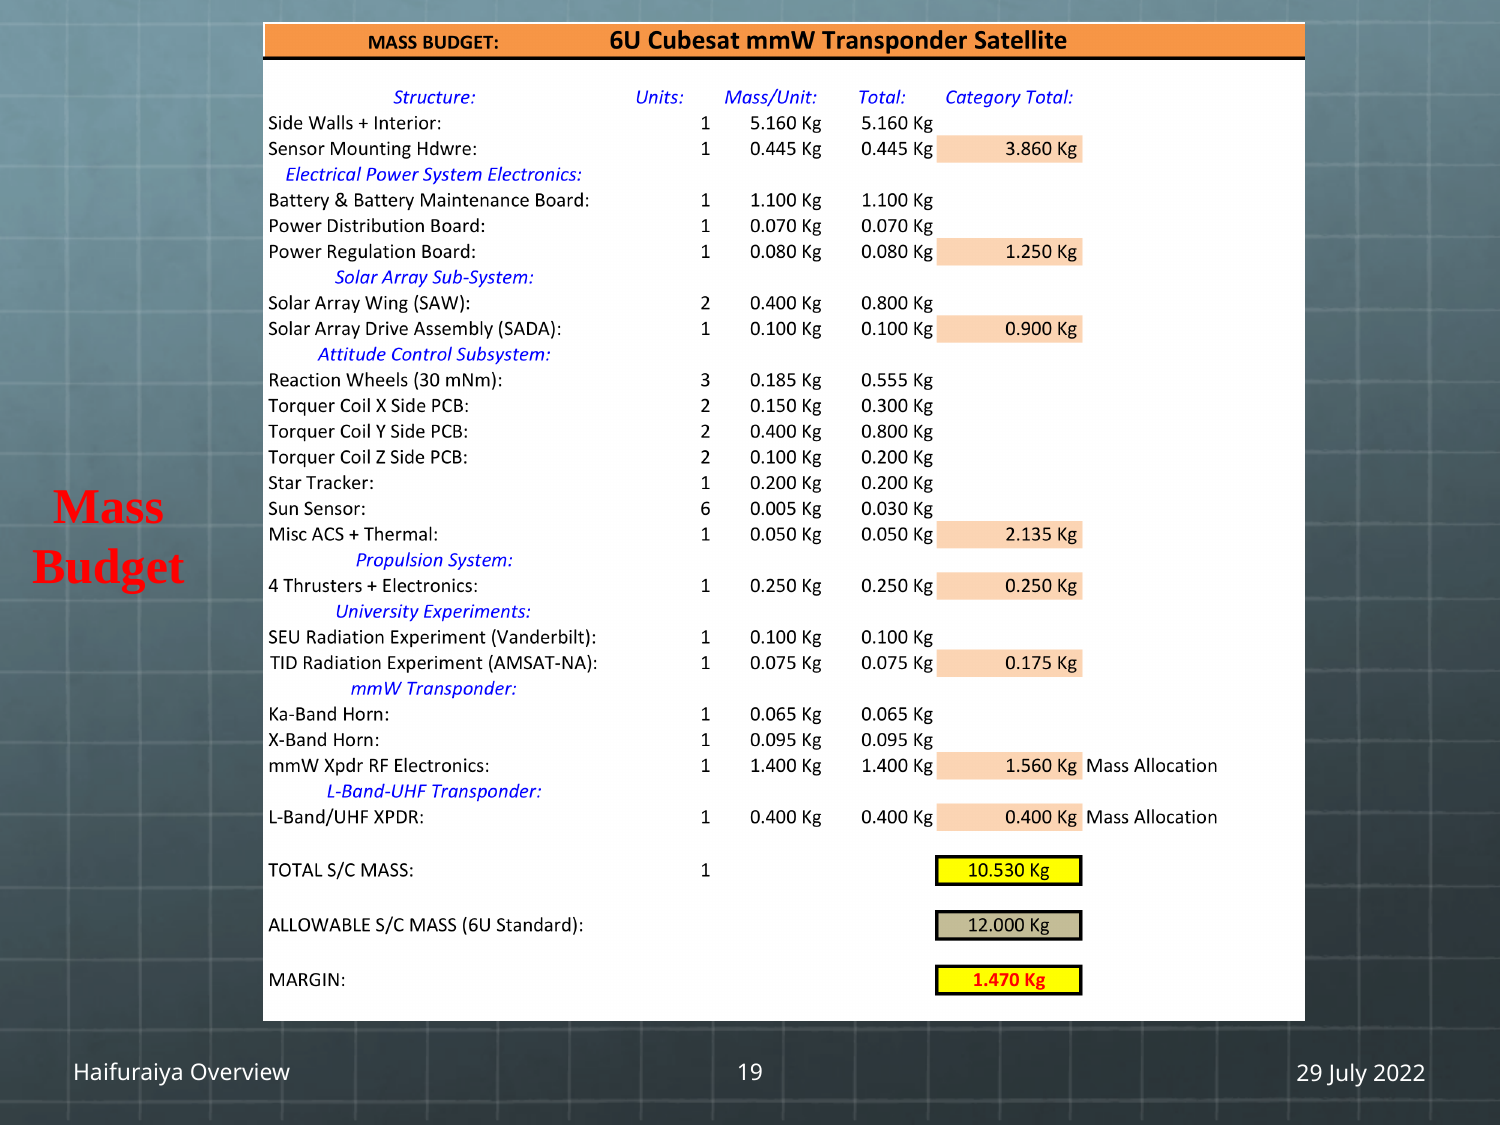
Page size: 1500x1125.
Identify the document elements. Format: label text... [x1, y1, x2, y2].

title Mass Budget [0, 414, 234, 653]
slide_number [1091, 1042, 1442, 1103]
picture [0, 0, 1500, 1125]
footer Haifuraiya Overview [58, 1042, 534, 1103]
slide_number 20 [687, 1096, 813, 1103]
